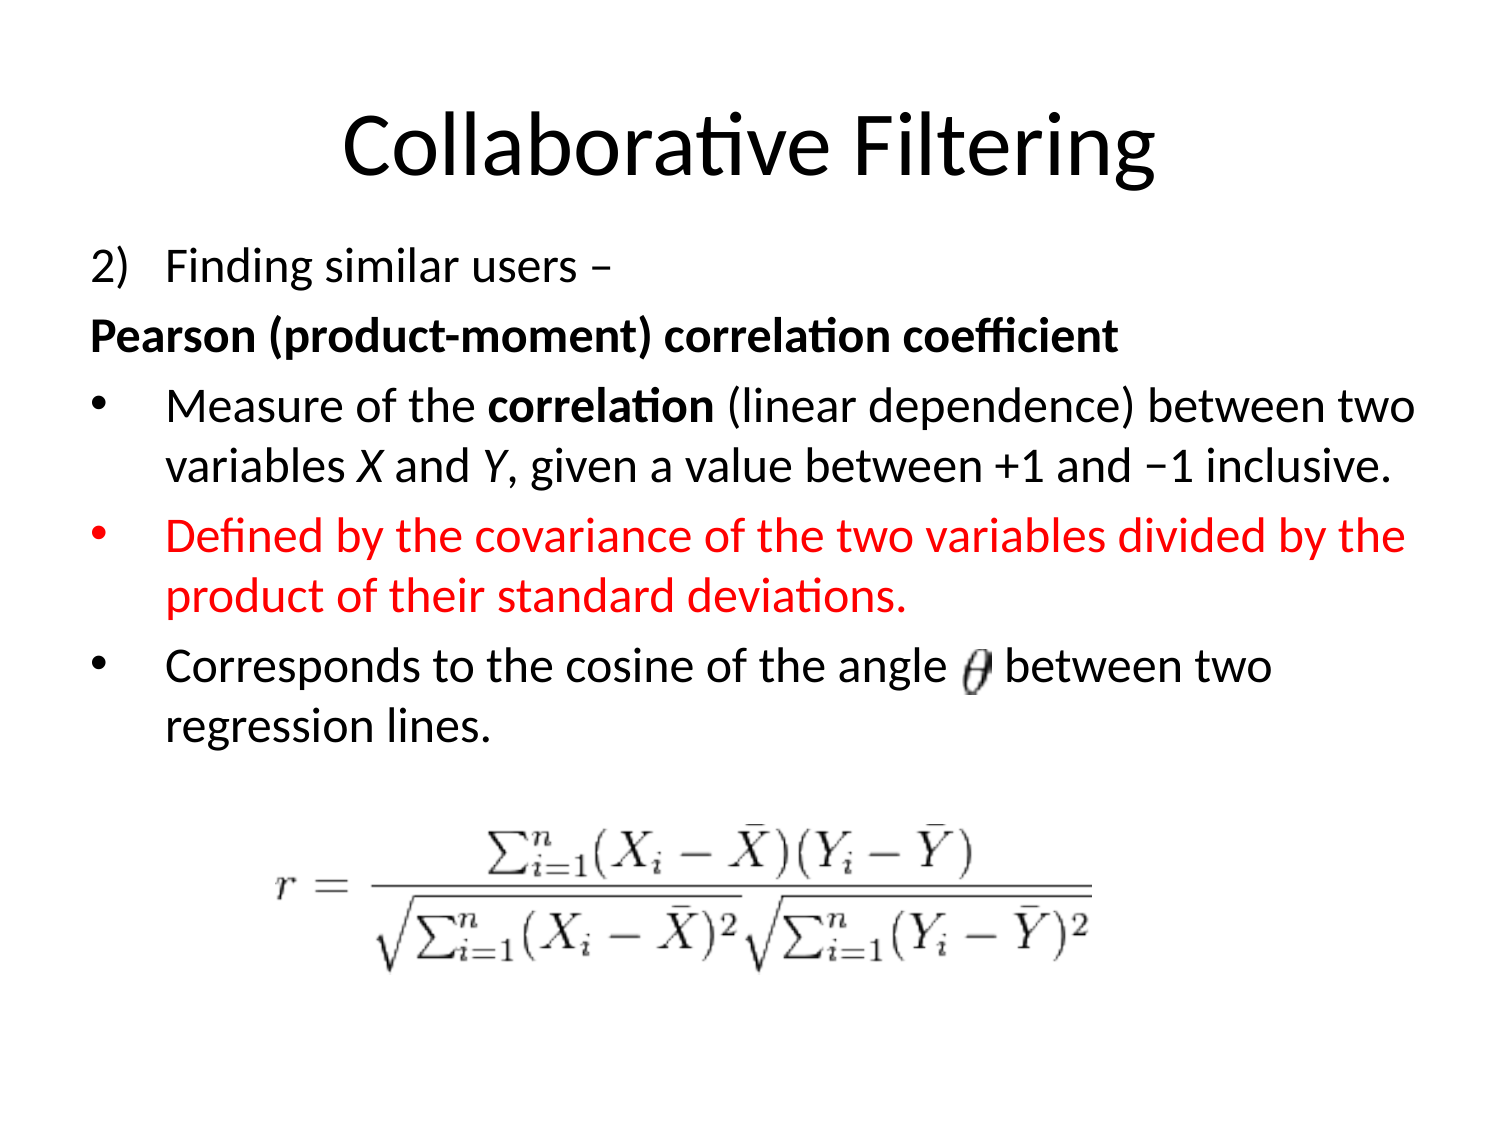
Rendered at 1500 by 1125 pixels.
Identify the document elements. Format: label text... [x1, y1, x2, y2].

picture [962, 649, 992, 696]
title Collaborative Filtering [75, 45, 1425, 224]
list Finding similar users – Pearson (product-moment) correlation coefficient Measure of the correlation (linear dependence) between two variables X and Y, given a value between +1 and −1 inclusive. Defined by the covariance of the two variables divided by the product of their standard deviations. Corresponds to the cosine of the angle between two regression lines. [75, 224, 1450, 1005]
picture [274, 824, 1092, 976]
